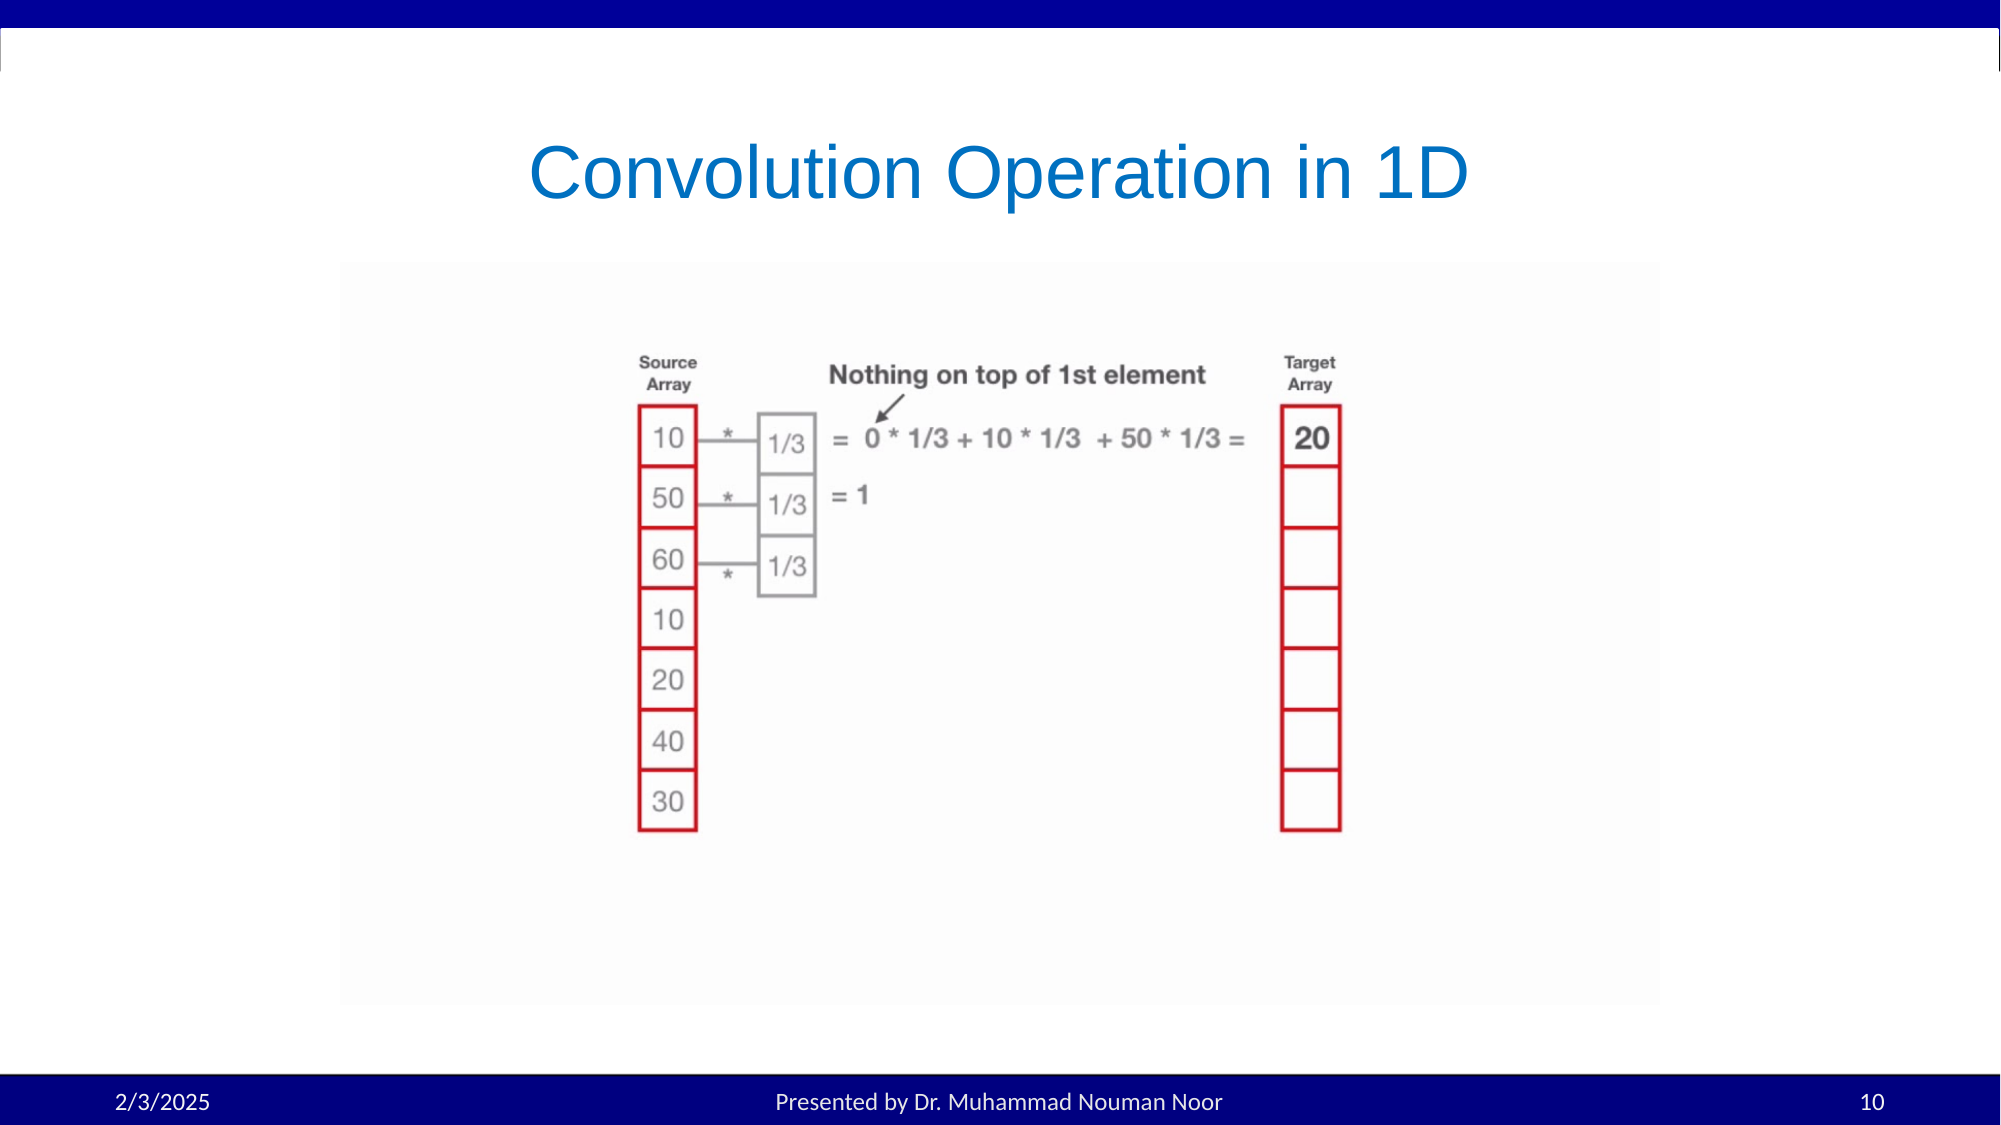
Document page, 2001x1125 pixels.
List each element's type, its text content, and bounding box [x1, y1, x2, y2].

title Convolution Operation in 1D [99, 99, 1900, 238]
slide_number 10 [1433, 1062, 1900, 1125]
footer Presented by Dr. Muhammad Nouman Noor [683, 1062, 1317, 1125]
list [339, 262, 1661, 1006]
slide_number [99, 1062, 567, 1125]
picture [0, 0, 2001, 1125]
